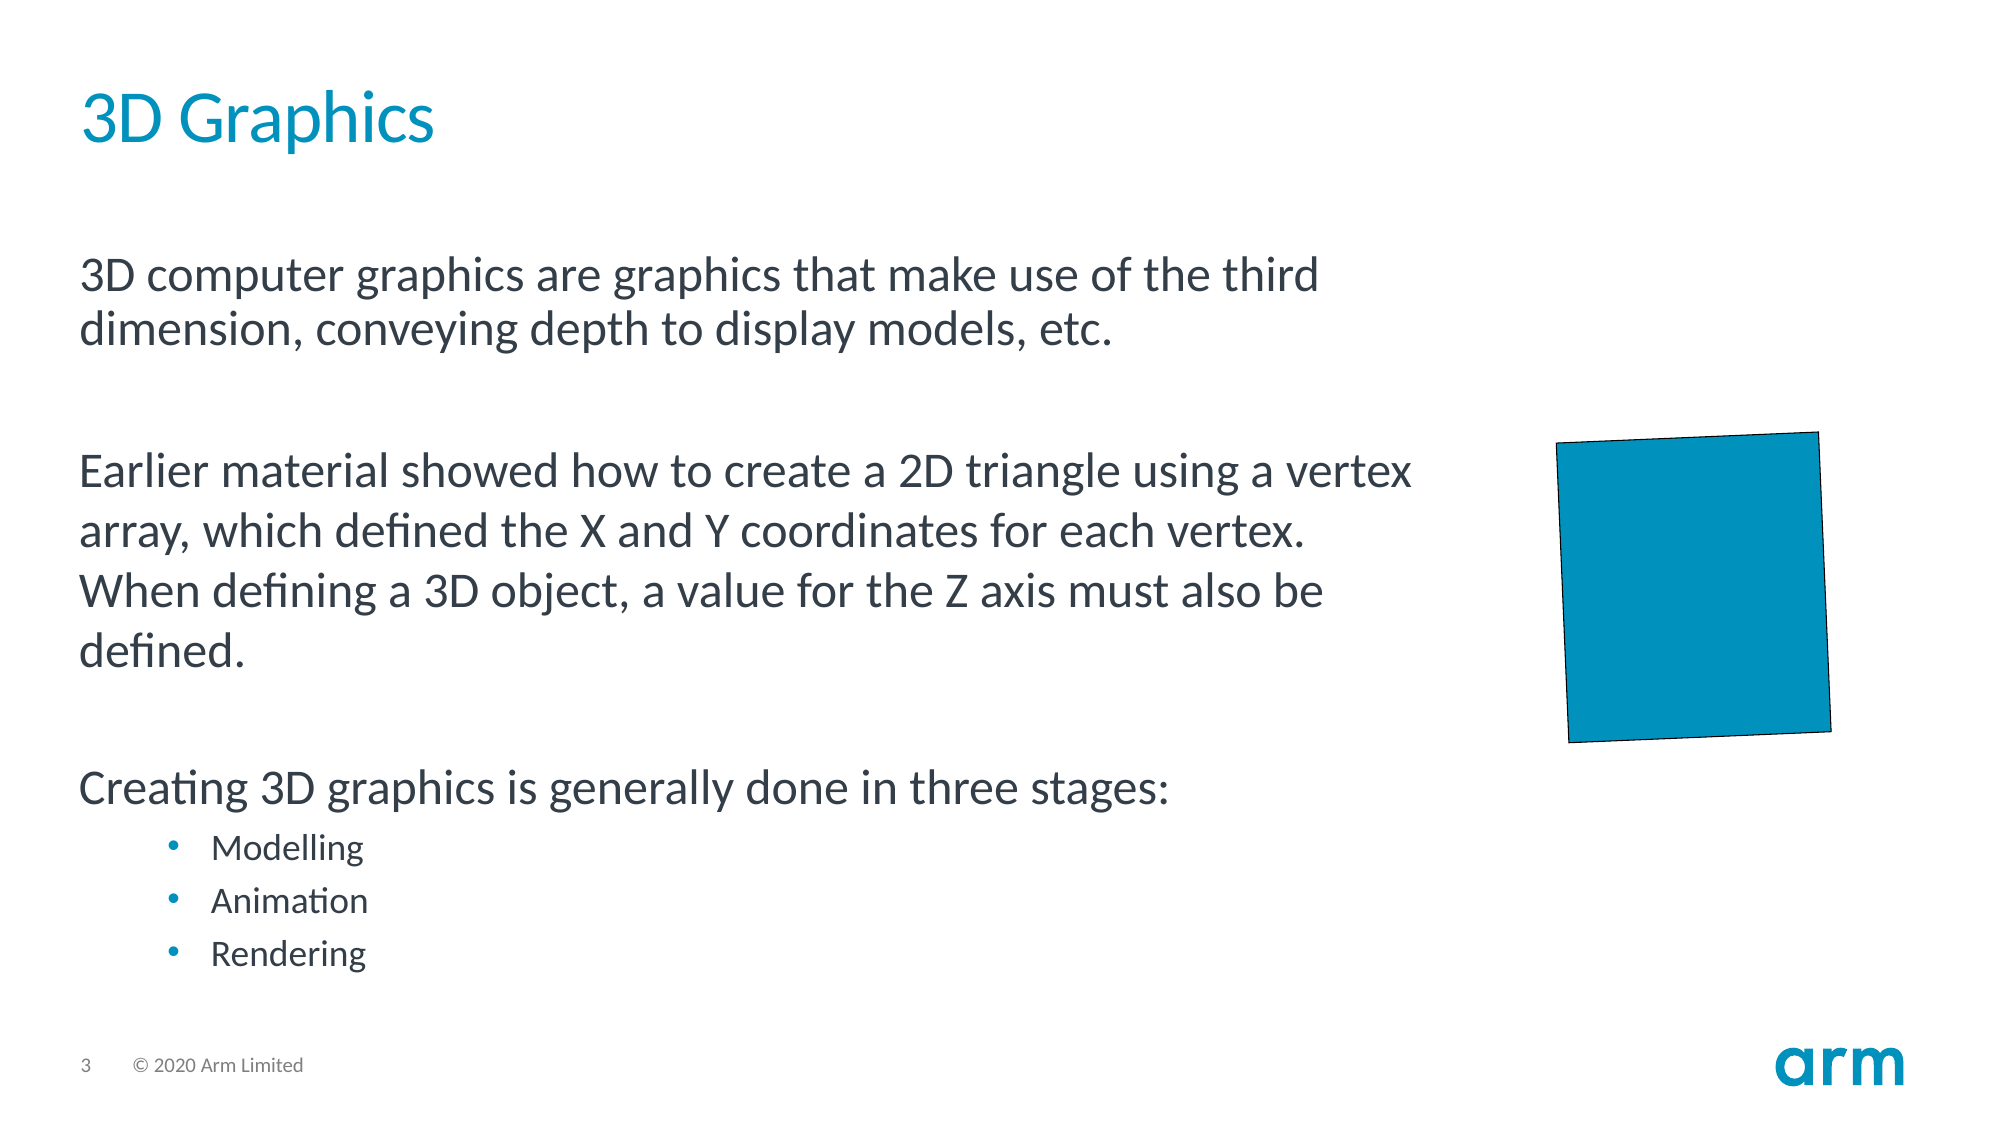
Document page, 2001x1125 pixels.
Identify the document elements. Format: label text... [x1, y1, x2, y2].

list 3D computer graphics are graphics that make use of the third dimension, conveying depth to display models, etc. [79, 248, 1400, 388]
text_box Earlier material showed how to create a 2D triangle using a vertex array, which defined the X and Y coordinates for each vertex. When defining a 3D object, a value for the Z axis must also be defined. Creating 3D graphics is generally done in three stages: Modelling Animation Rendering [79, 437, 1437, 577]
text_box [1555, 431, 1832, 744]
title 3D Graphics [80, 48, 1915, 158]
